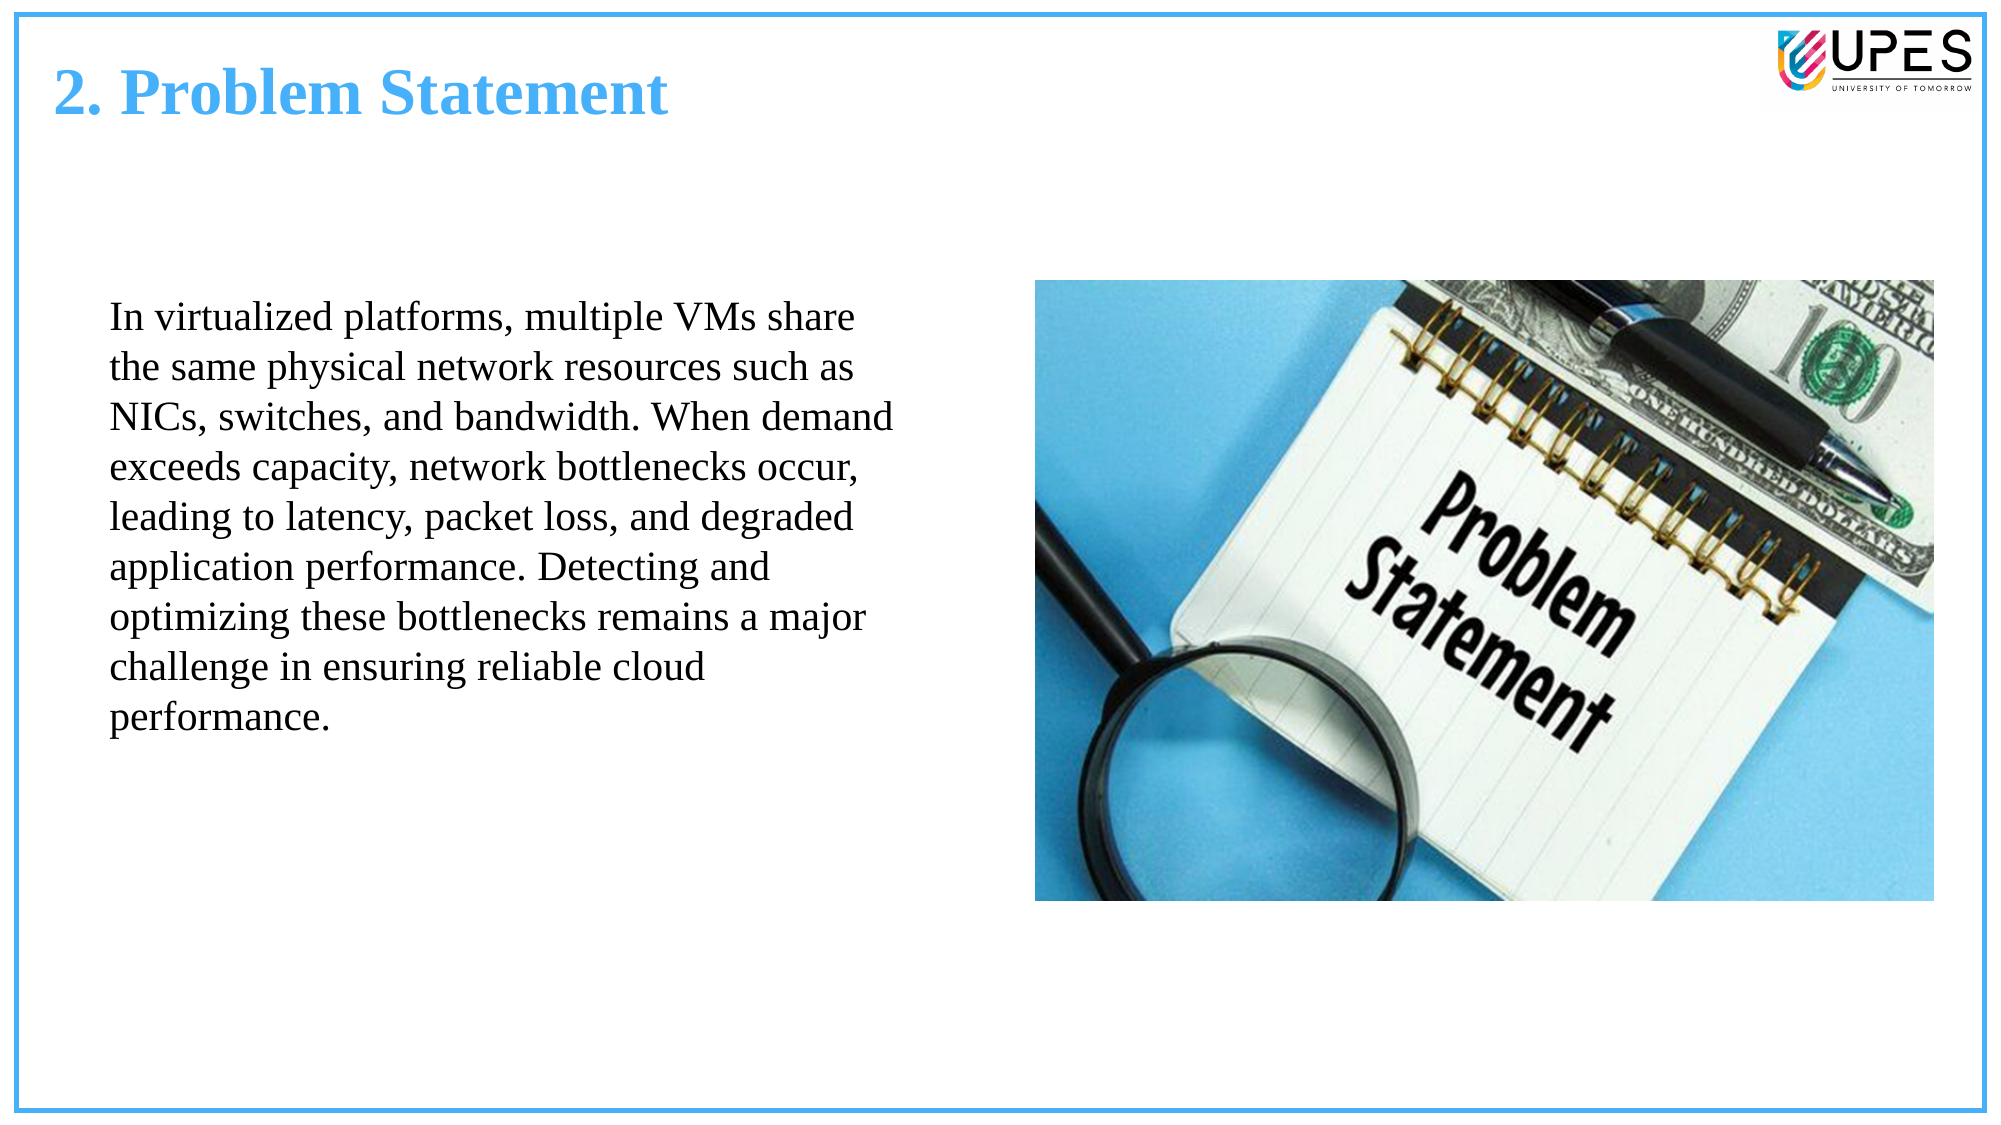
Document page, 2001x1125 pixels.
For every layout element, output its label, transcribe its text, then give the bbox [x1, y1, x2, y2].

text_box In virtualized platforms, multiple VMs share the same physical network resources such as NICs, switches, and bandwidth. When demand exceeds capacity, network bottlenecks occur, leading to latency, packet loss, and degraded application performance. Detecting and optimizing these bottlenecks remains a major challenge in ensuring reliable cloud performance. [94, 280, 921, 747]
picture [1758, 20, 1978, 110]
picture [1035, 280, 1934, 901]
text_box 2. Problem Statement [38, 40, 1274, 136]
